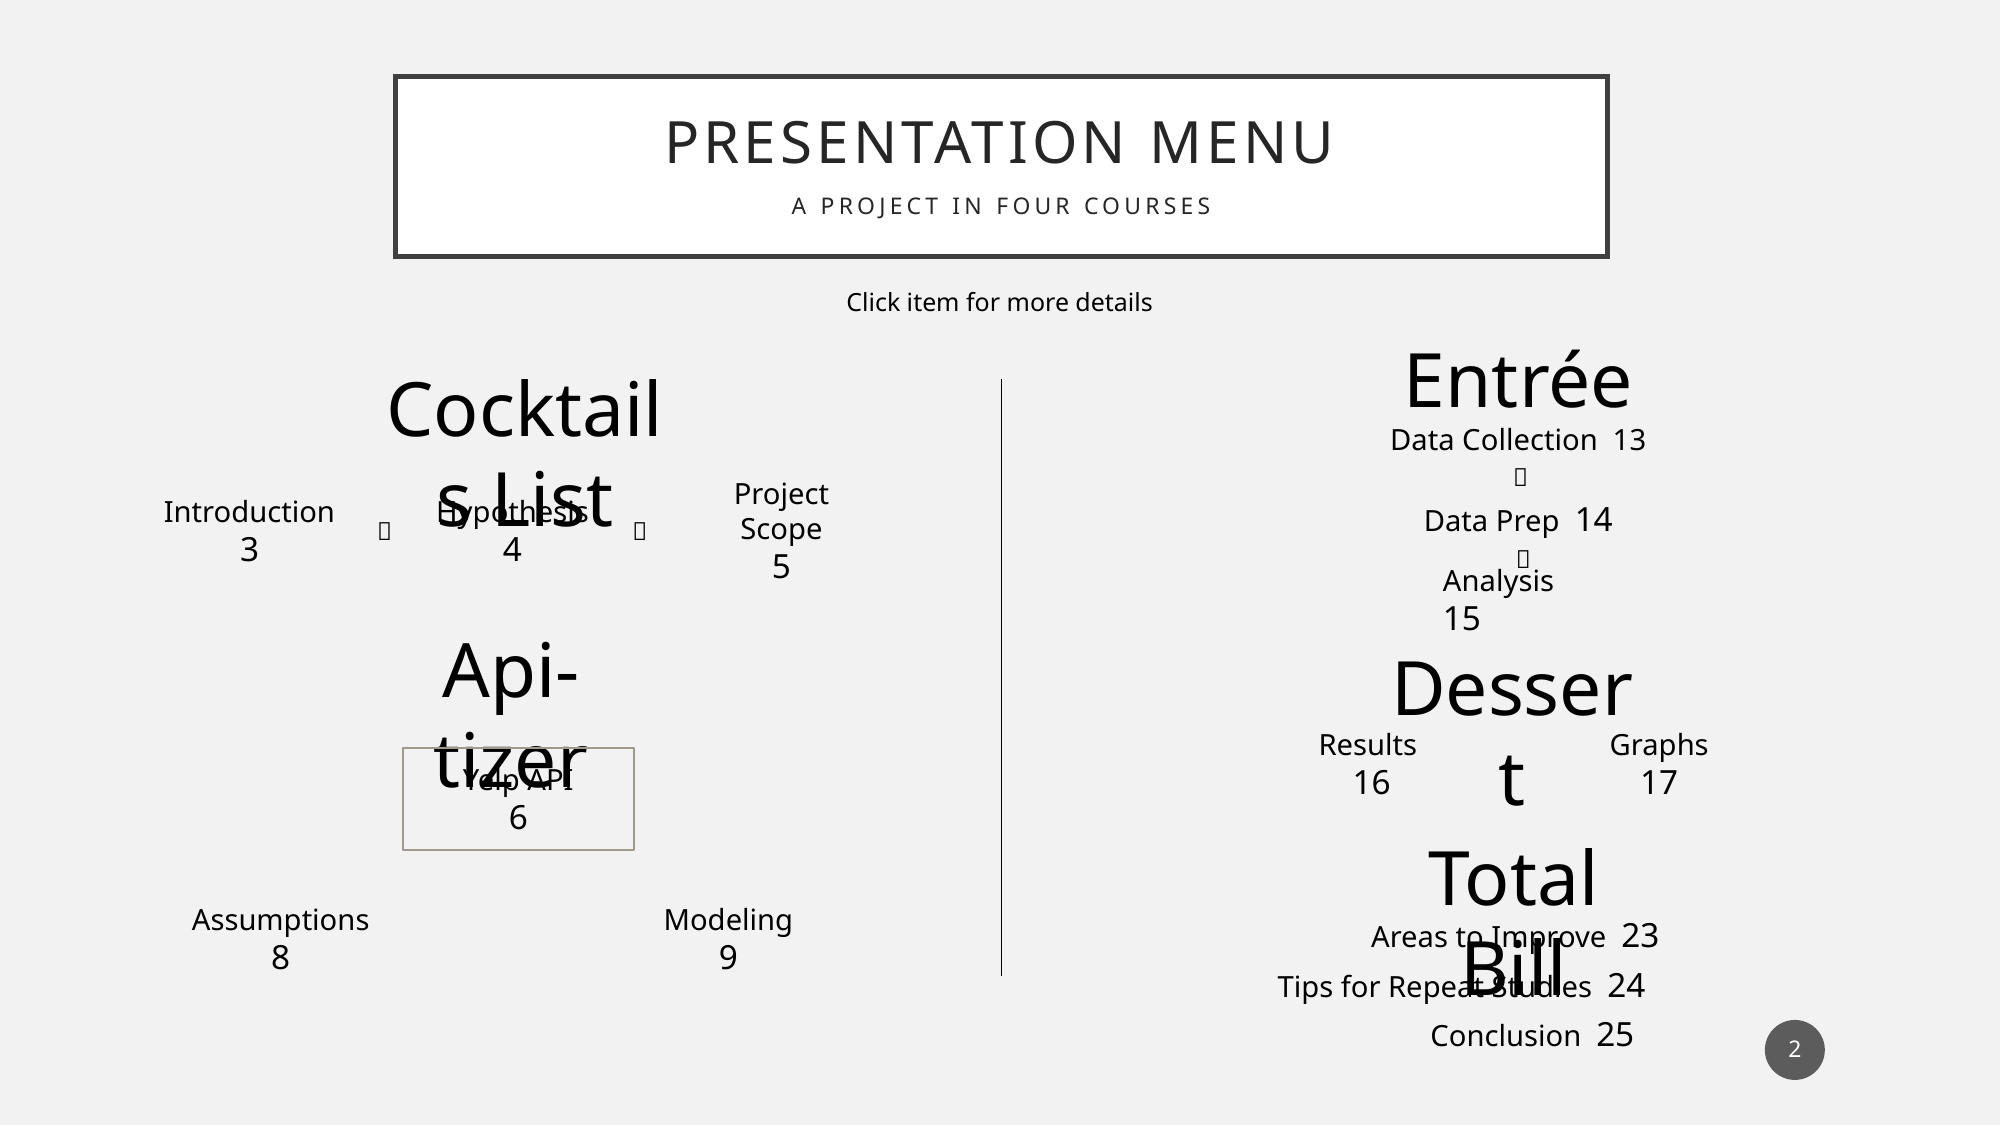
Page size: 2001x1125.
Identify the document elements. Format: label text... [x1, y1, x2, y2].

text_box Api-tizer [363, 615, 659, 811]
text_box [1389, 412, 1647, 628]
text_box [1285, 906, 1688, 1062]
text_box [403, 747, 634, 851]
text_box Total Bill [1378, 828, 1649, 906]
text_box Entrée [1370, 324, 1667, 430]
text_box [189, 893, 800, 985]
text_box Click item for more details [831, 279, 1169, 325]
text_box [160, 485, 877, 577]
title Presentation menu A Project in four courses [393, 74, 1610, 259]
text_box Results 16 [1303, 719, 1364, 809]
slide_number 2 [1764, 1019, 1825, 1080]
text_box Dessert [1364, 632, 1660, 828]
text_box Cocktails List [359, 354, 690, 485]
text_box Graphs 17 [1660, 719, 1724, 809]
